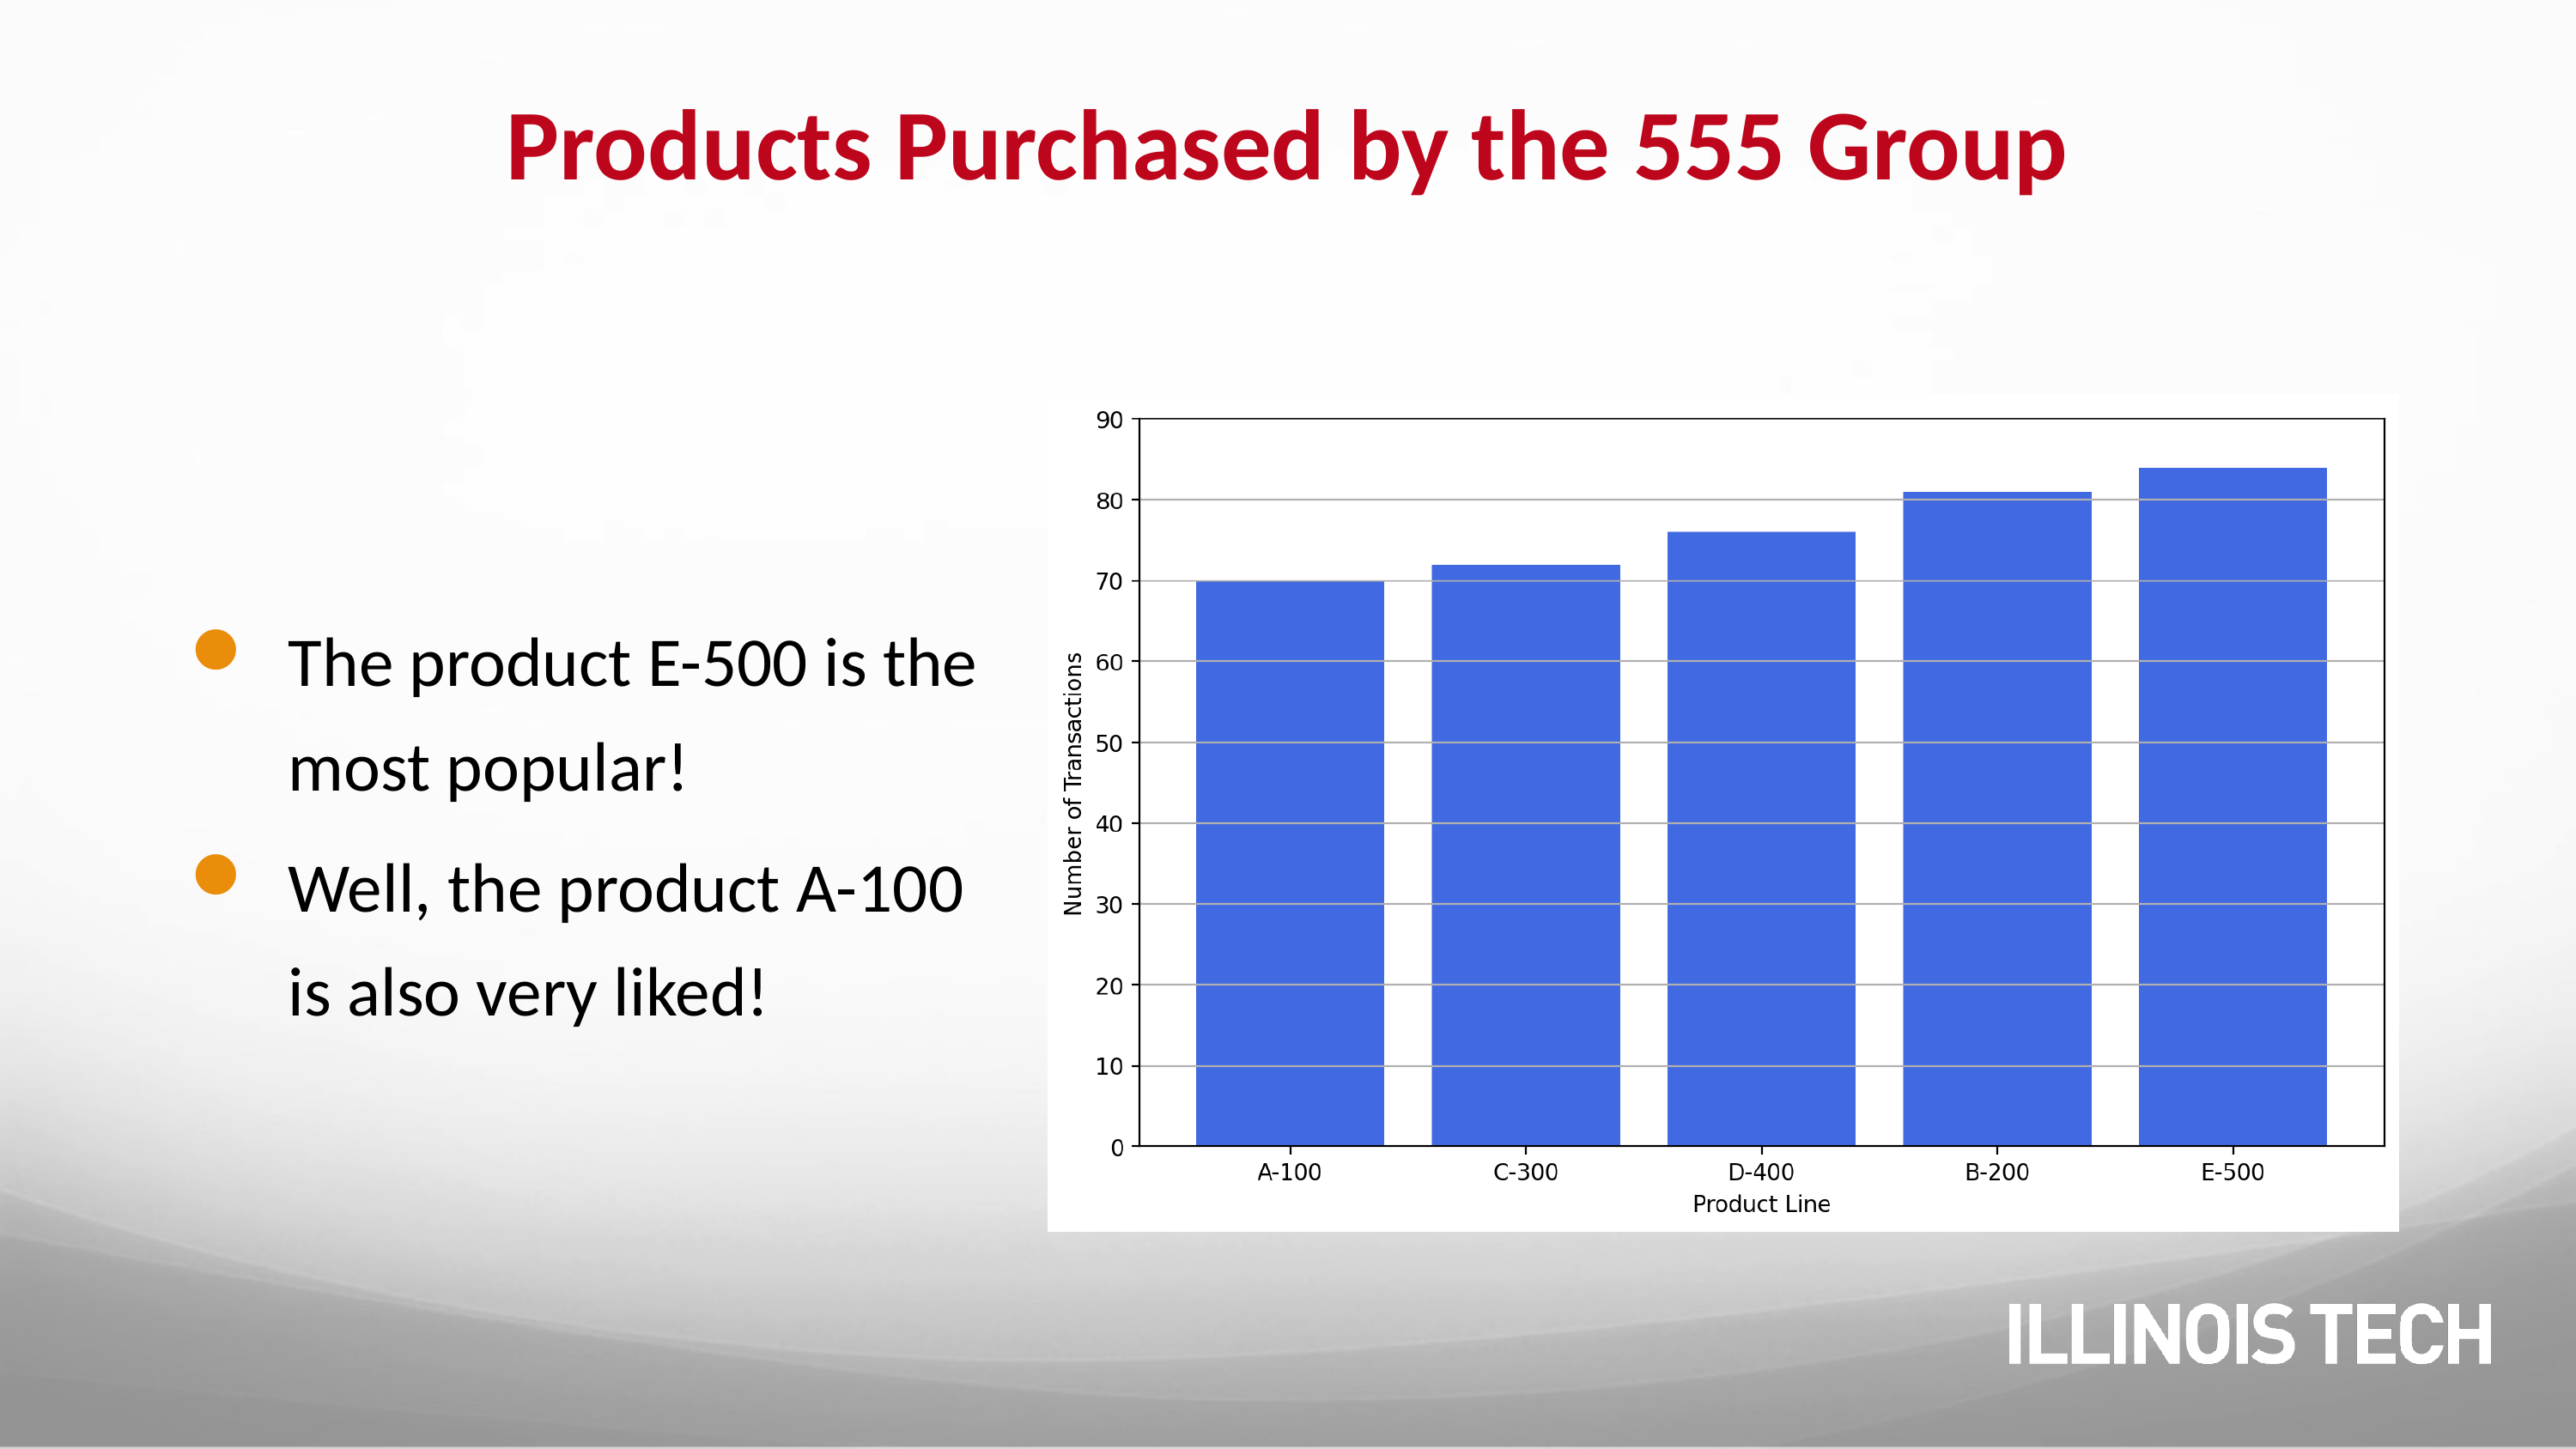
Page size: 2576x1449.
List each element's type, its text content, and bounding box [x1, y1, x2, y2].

list The product E-500 is the most popular! Well, the product A-100 is also very liked! [177, 330, 1015, 1296]
title Products Purchased by the 555 Group [177, 0, 2399, 280]
picture [0, 0, 2576, 1449]
